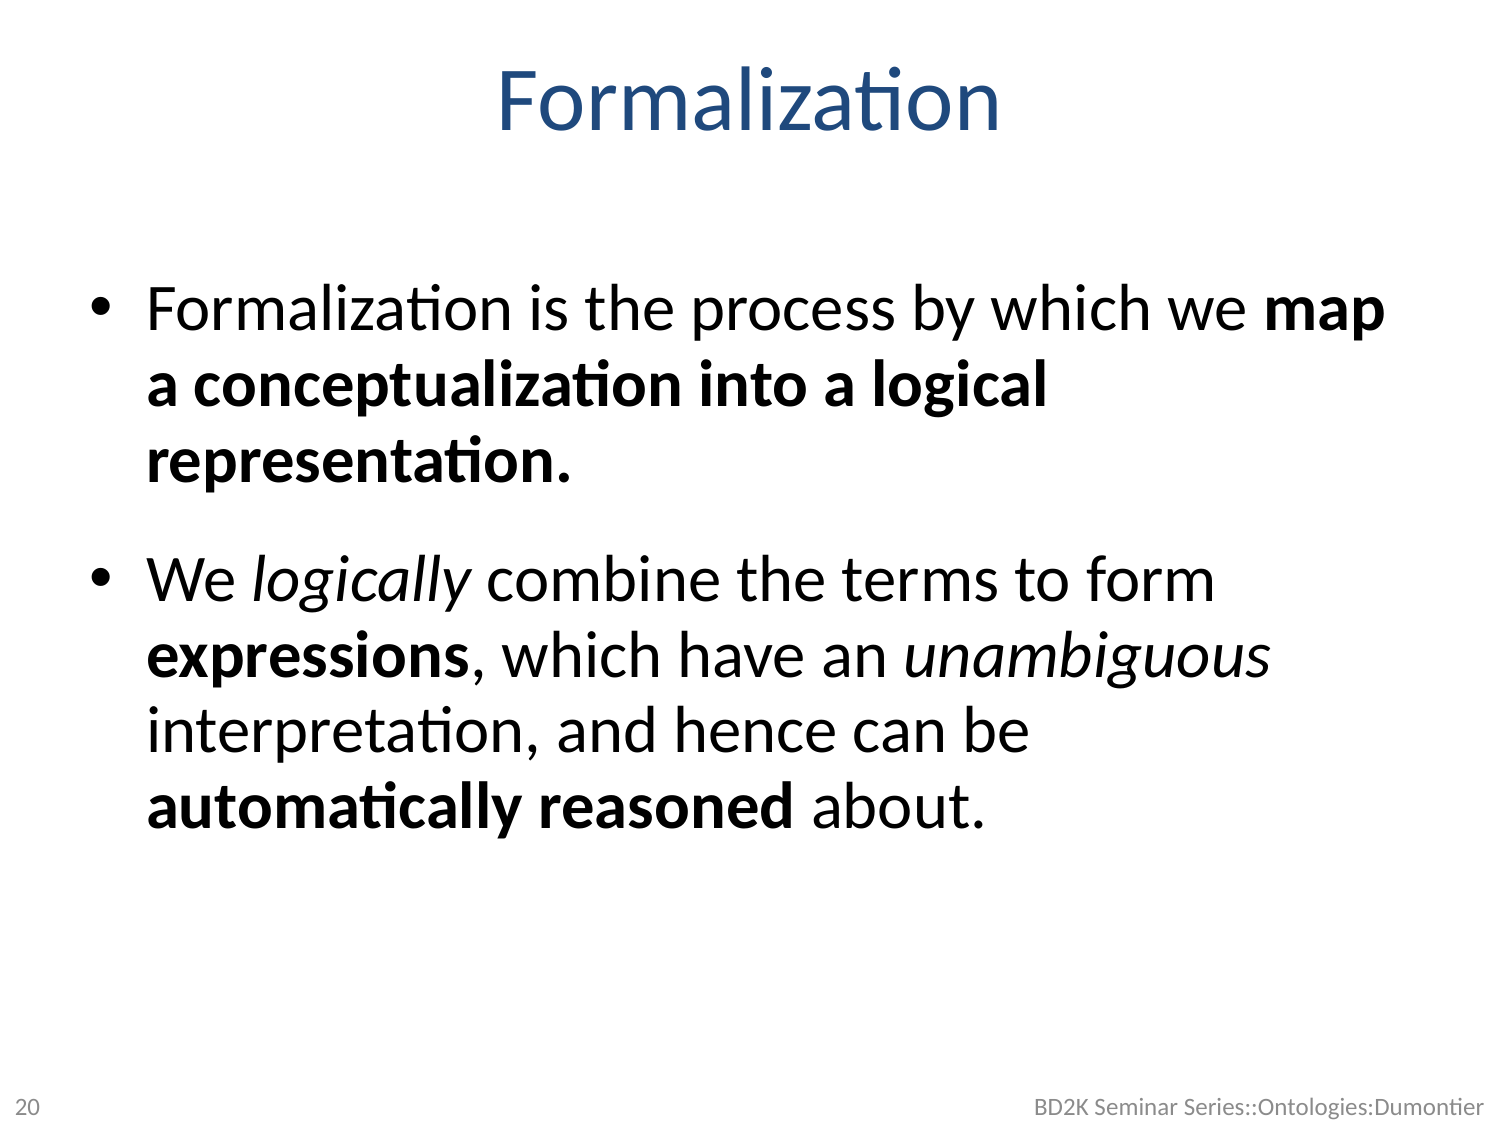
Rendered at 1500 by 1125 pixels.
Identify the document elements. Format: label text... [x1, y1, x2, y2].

text_box Formalization [74, 0, 1425, 188]
text_box Formalization is the process by which we map a conceptualization into a logical representation. We logically combine the terms to form expressions, which have an unambiguous interpretation, and hence can be automatically reasoned about. [74, 262, 1425, 1005]
text_box <number> [0, 1087, 350, 1124]
text_box BD2K Seminar Series::Ontologies:Dumontier [787, 1087, 1500, 1124]
